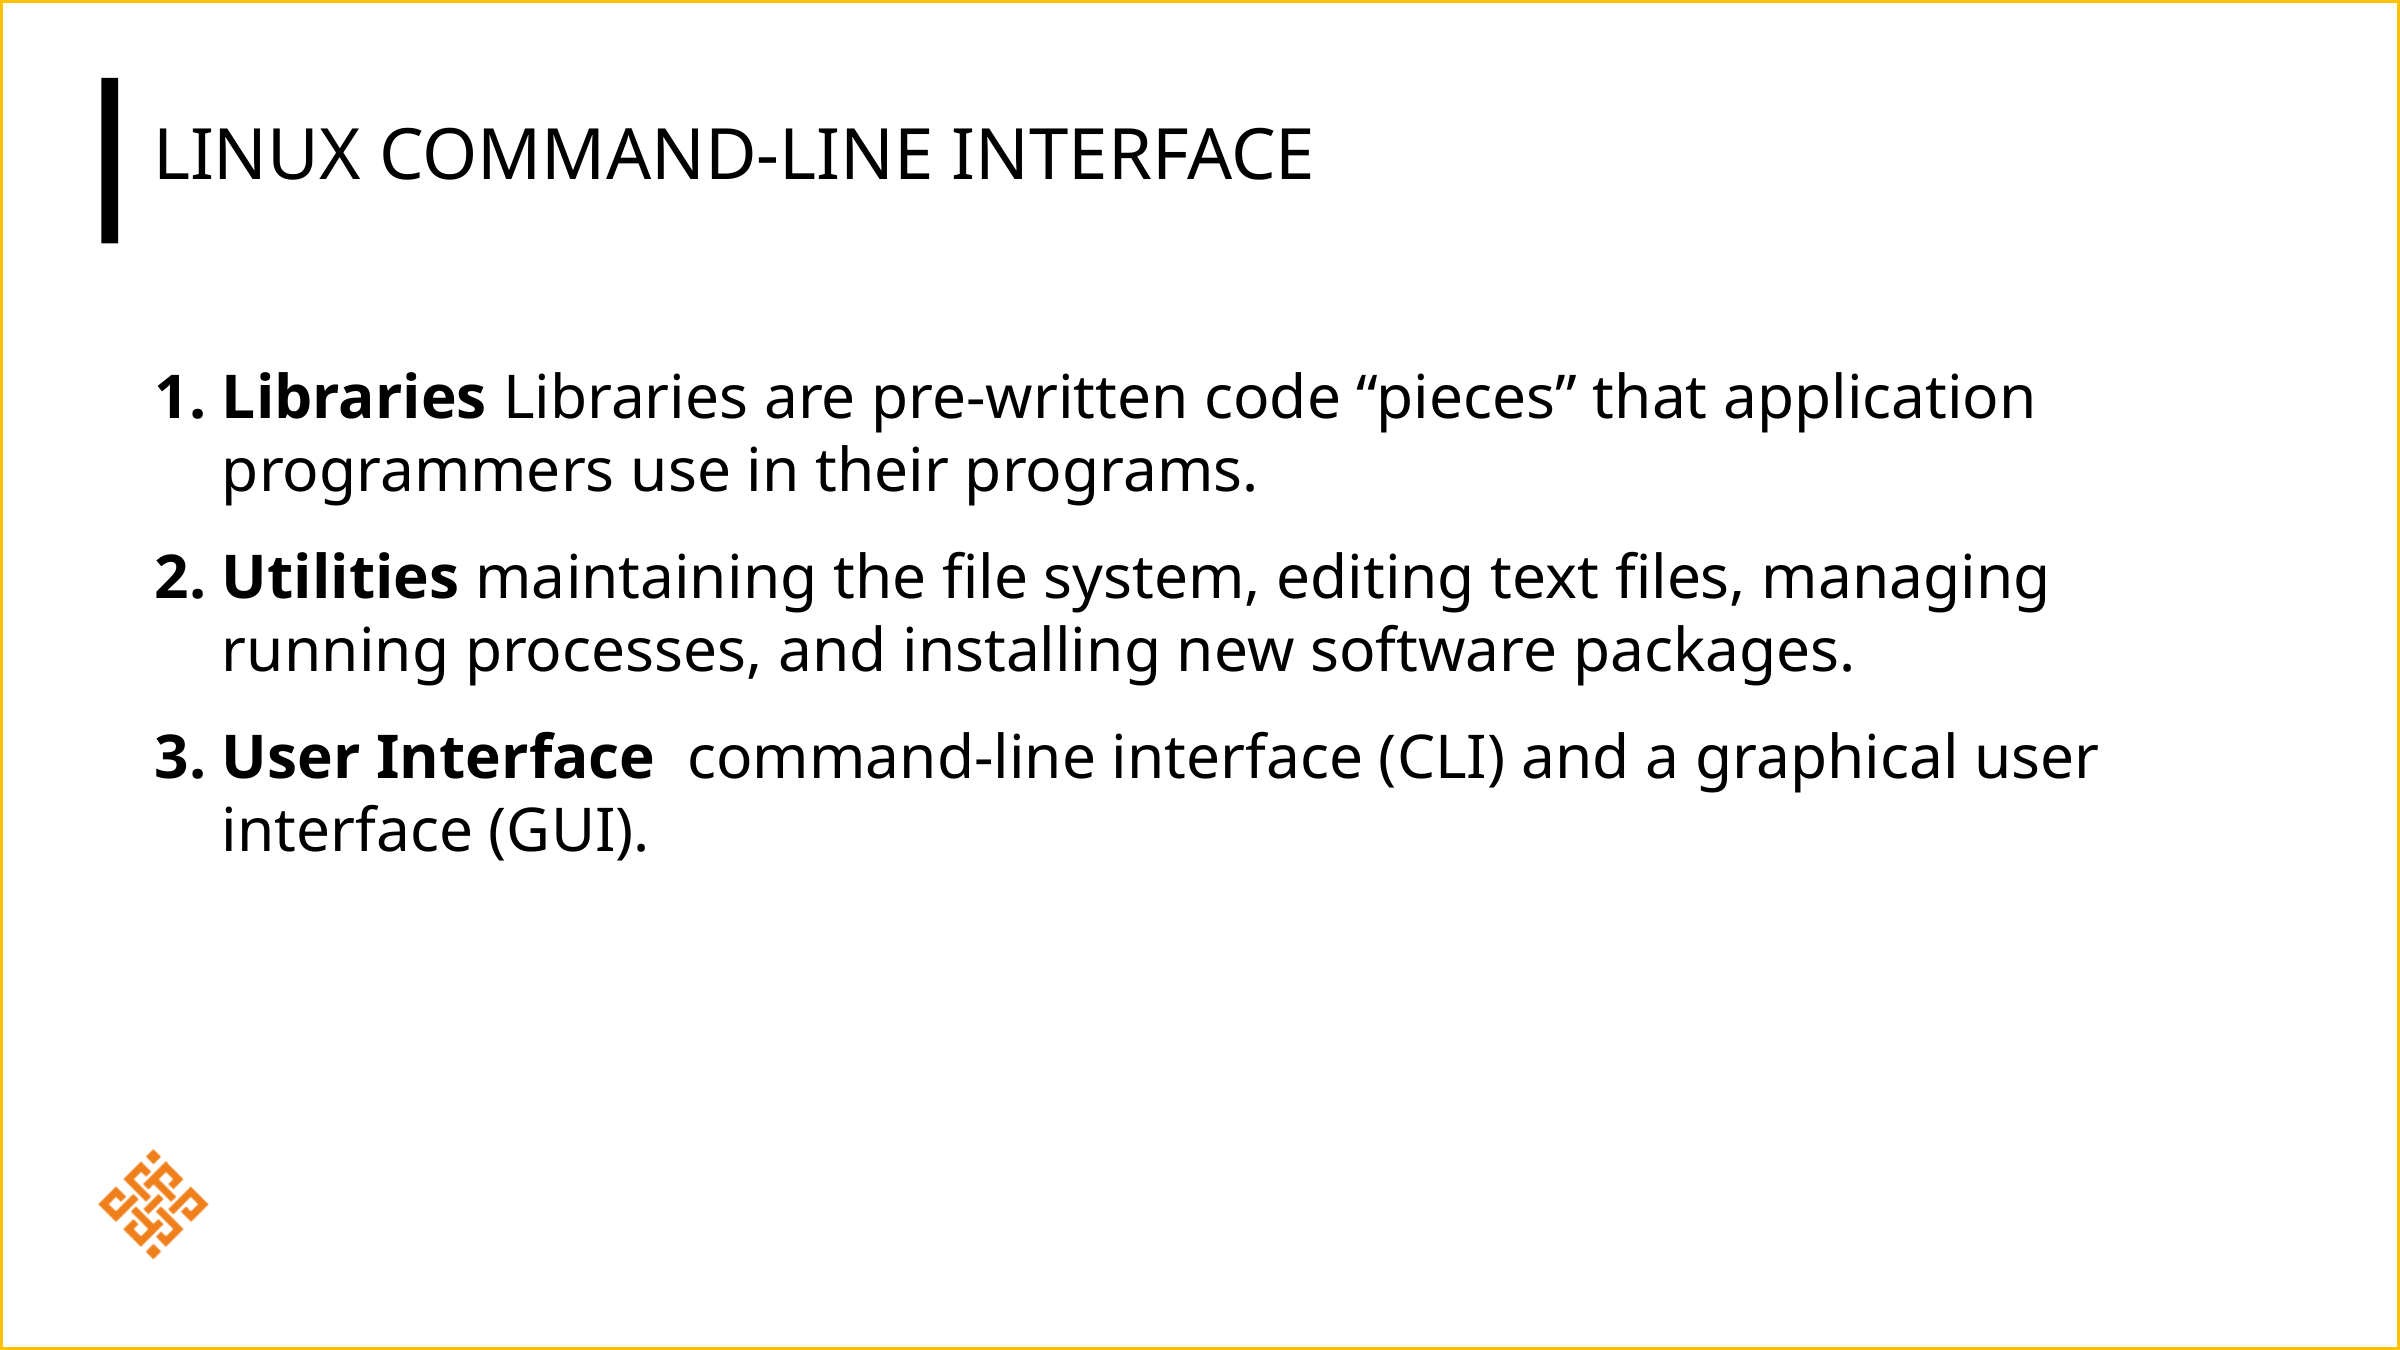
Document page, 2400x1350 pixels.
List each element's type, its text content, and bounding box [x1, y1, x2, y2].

picture [75, 1058, 235, 1350]
list Libraries Libraries are pre-written code “pieces” that application programmers use in their programs. Utilities maintaining the file system, editing text files, managing running processes, and installing new software packages. User Interface command-line interface (CLI) and a graphical user interface (GUI). [136, 349, 2264, 1200]
title Linux Command-Line Interface [135, 99, 1359, 265]
